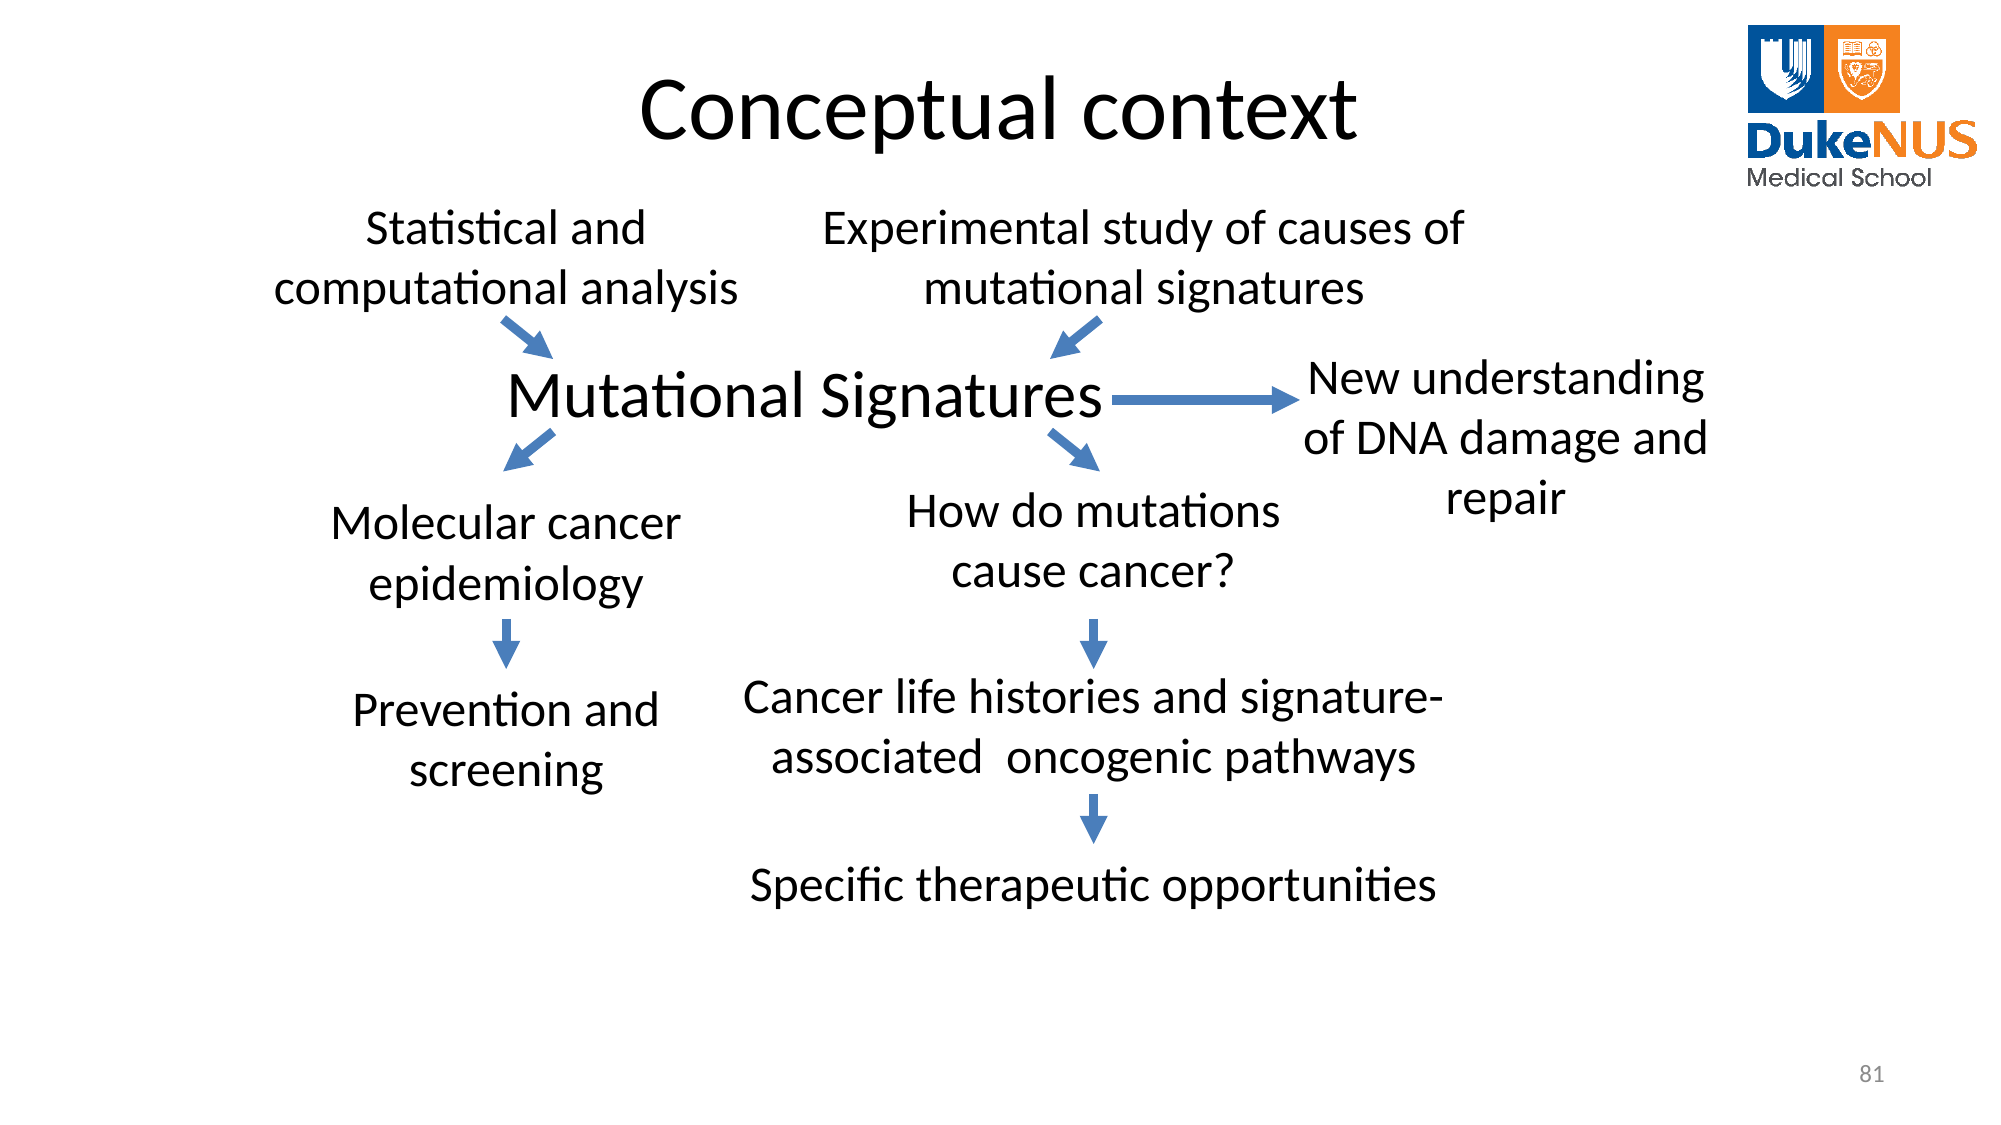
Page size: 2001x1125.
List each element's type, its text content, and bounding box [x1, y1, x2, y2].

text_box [787, 187, 1501, 360]
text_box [255, 187, 757, 360]
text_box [887, 431, 1301, 607]
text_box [1112, 337, 1751, 535]
text_box Mutational Signatures [491, 343, 1107, 439]
title Conceptual context [99, 37, 1900, 168]
picture [1737, 12, 1978, 189]
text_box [249, 431, 763, 618]
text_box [763, 618, 1501, 794]
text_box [249, 618, 763, 806]
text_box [699, 793, 1488, 920]
slide_number 81 [1433, 1042, 1900, 1103]
